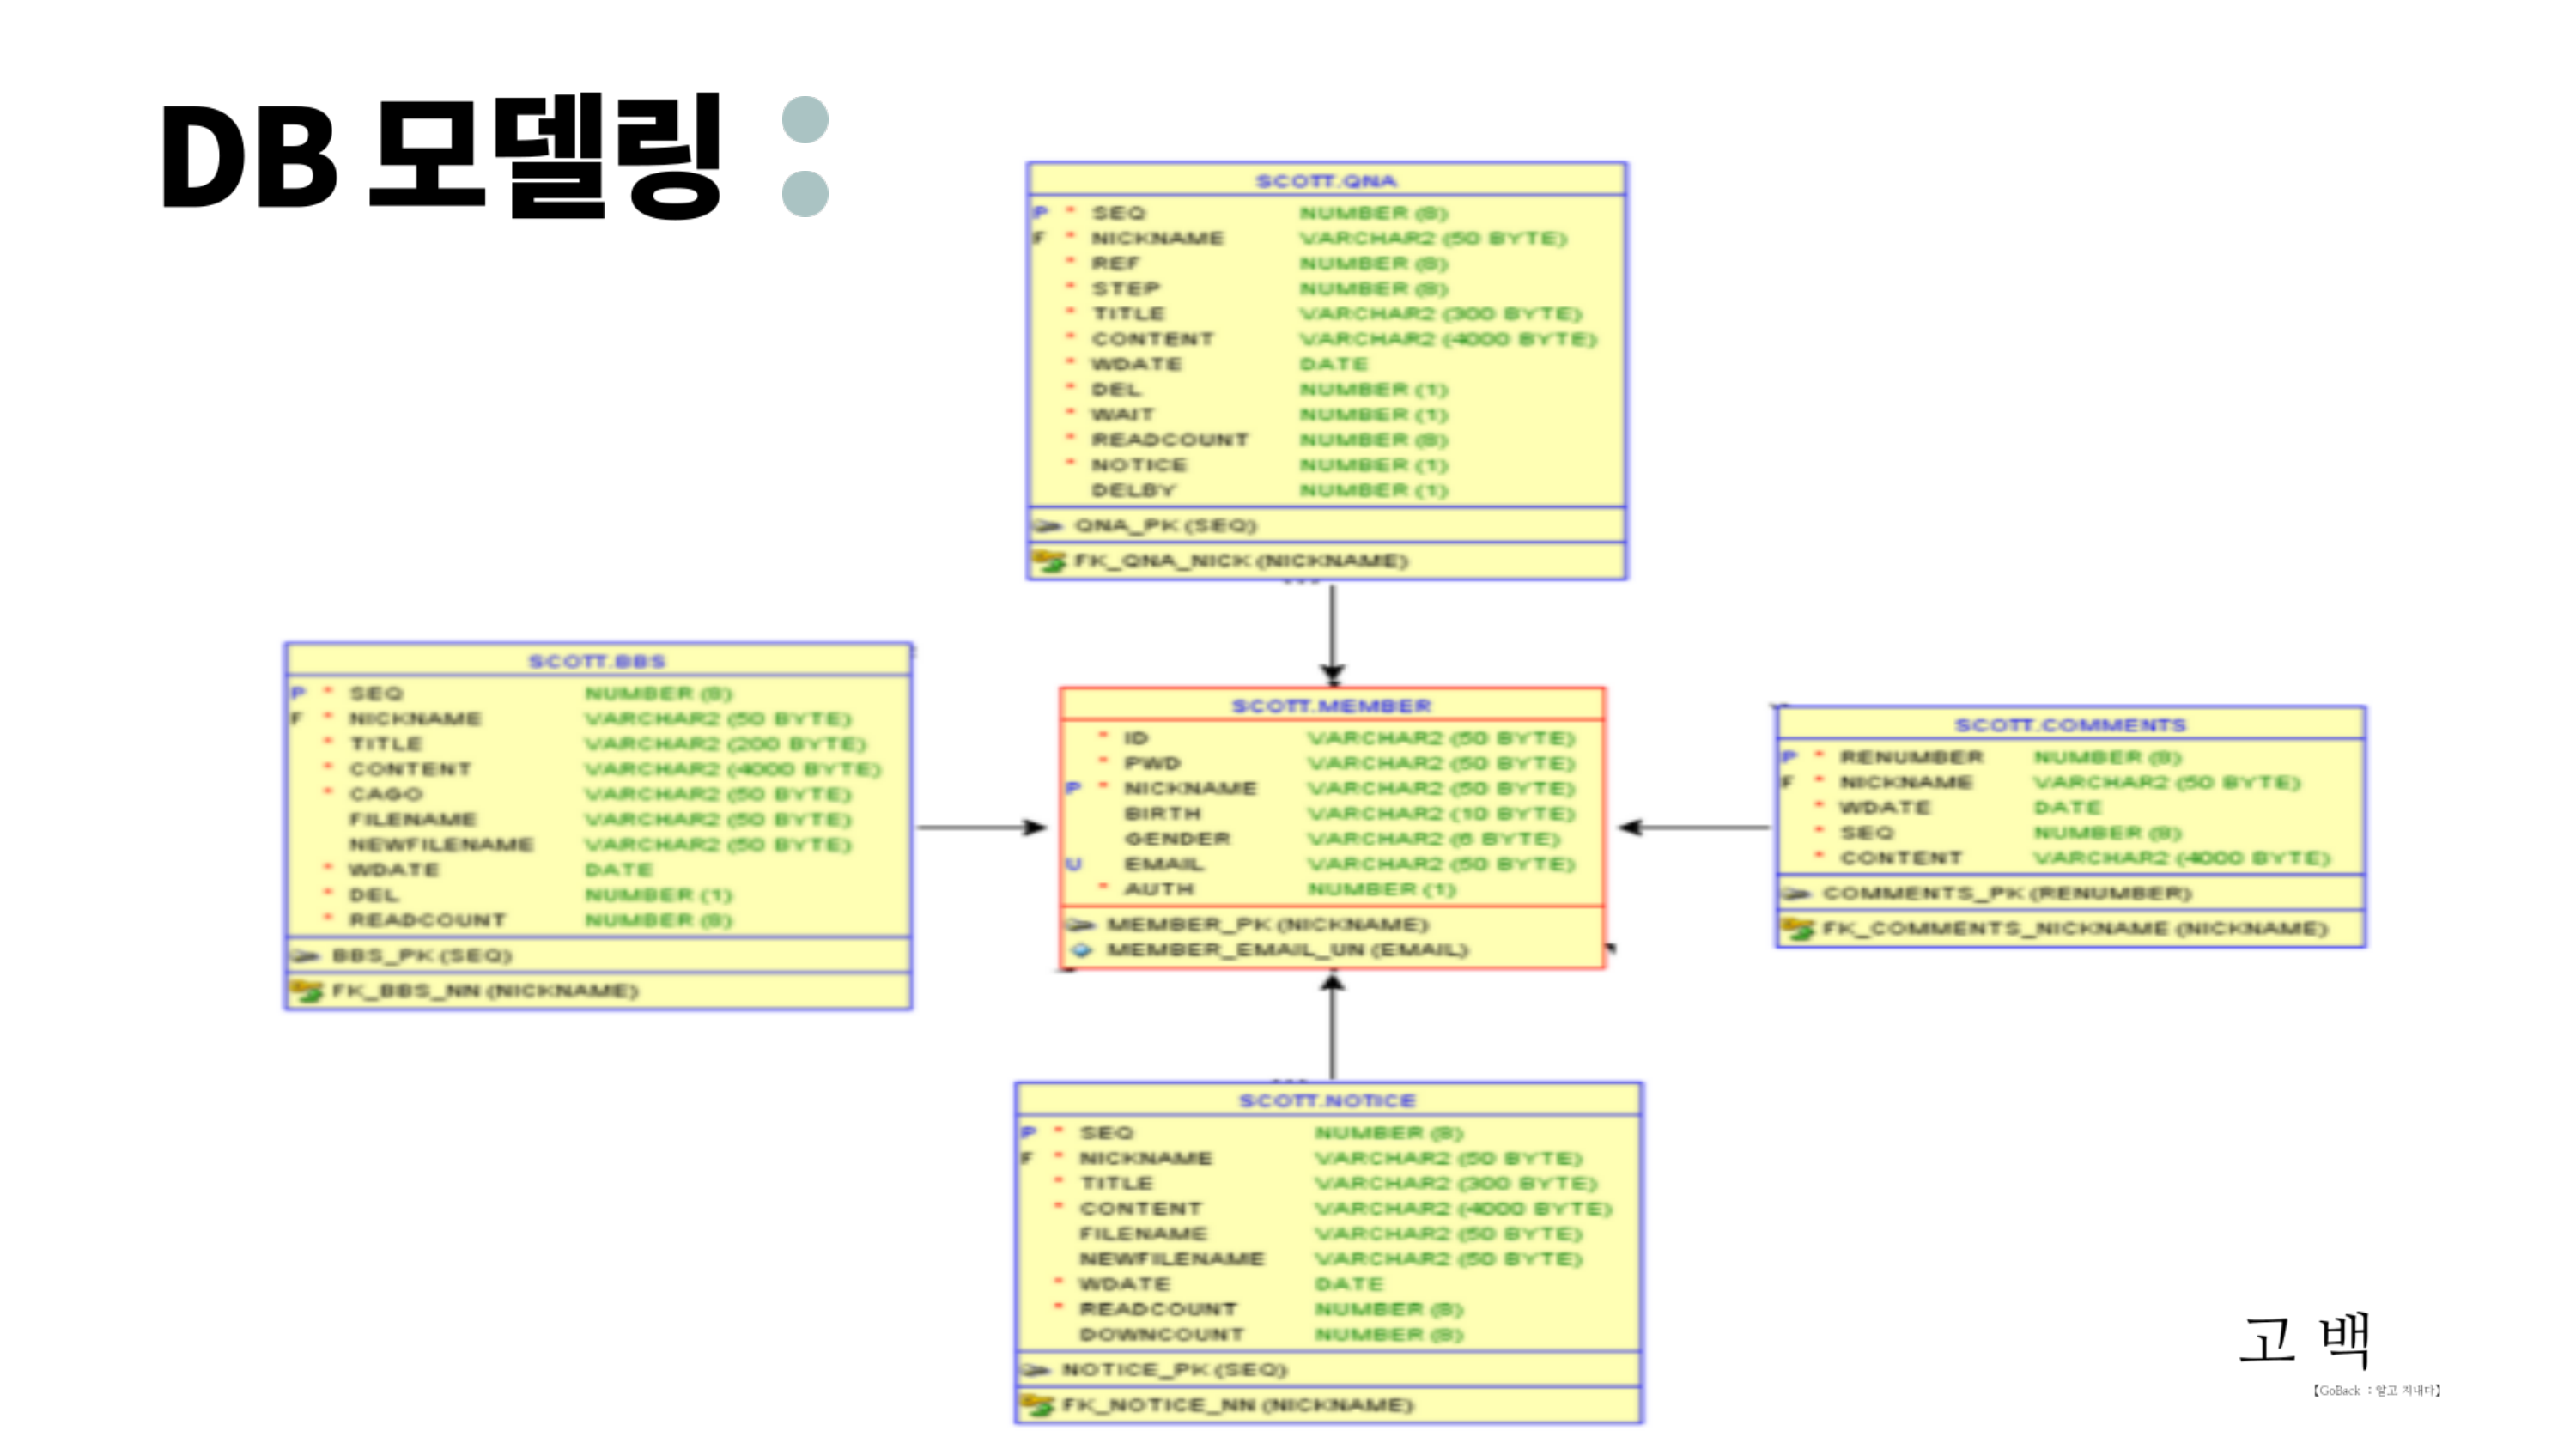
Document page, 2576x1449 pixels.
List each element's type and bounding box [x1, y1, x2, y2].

text_box [781, 96, 829, 217]
picture [132, 34, 794, 294]
text_box [2046, 1286, 2576, 1411]
text_box [147, 116, 2494, 1449]
